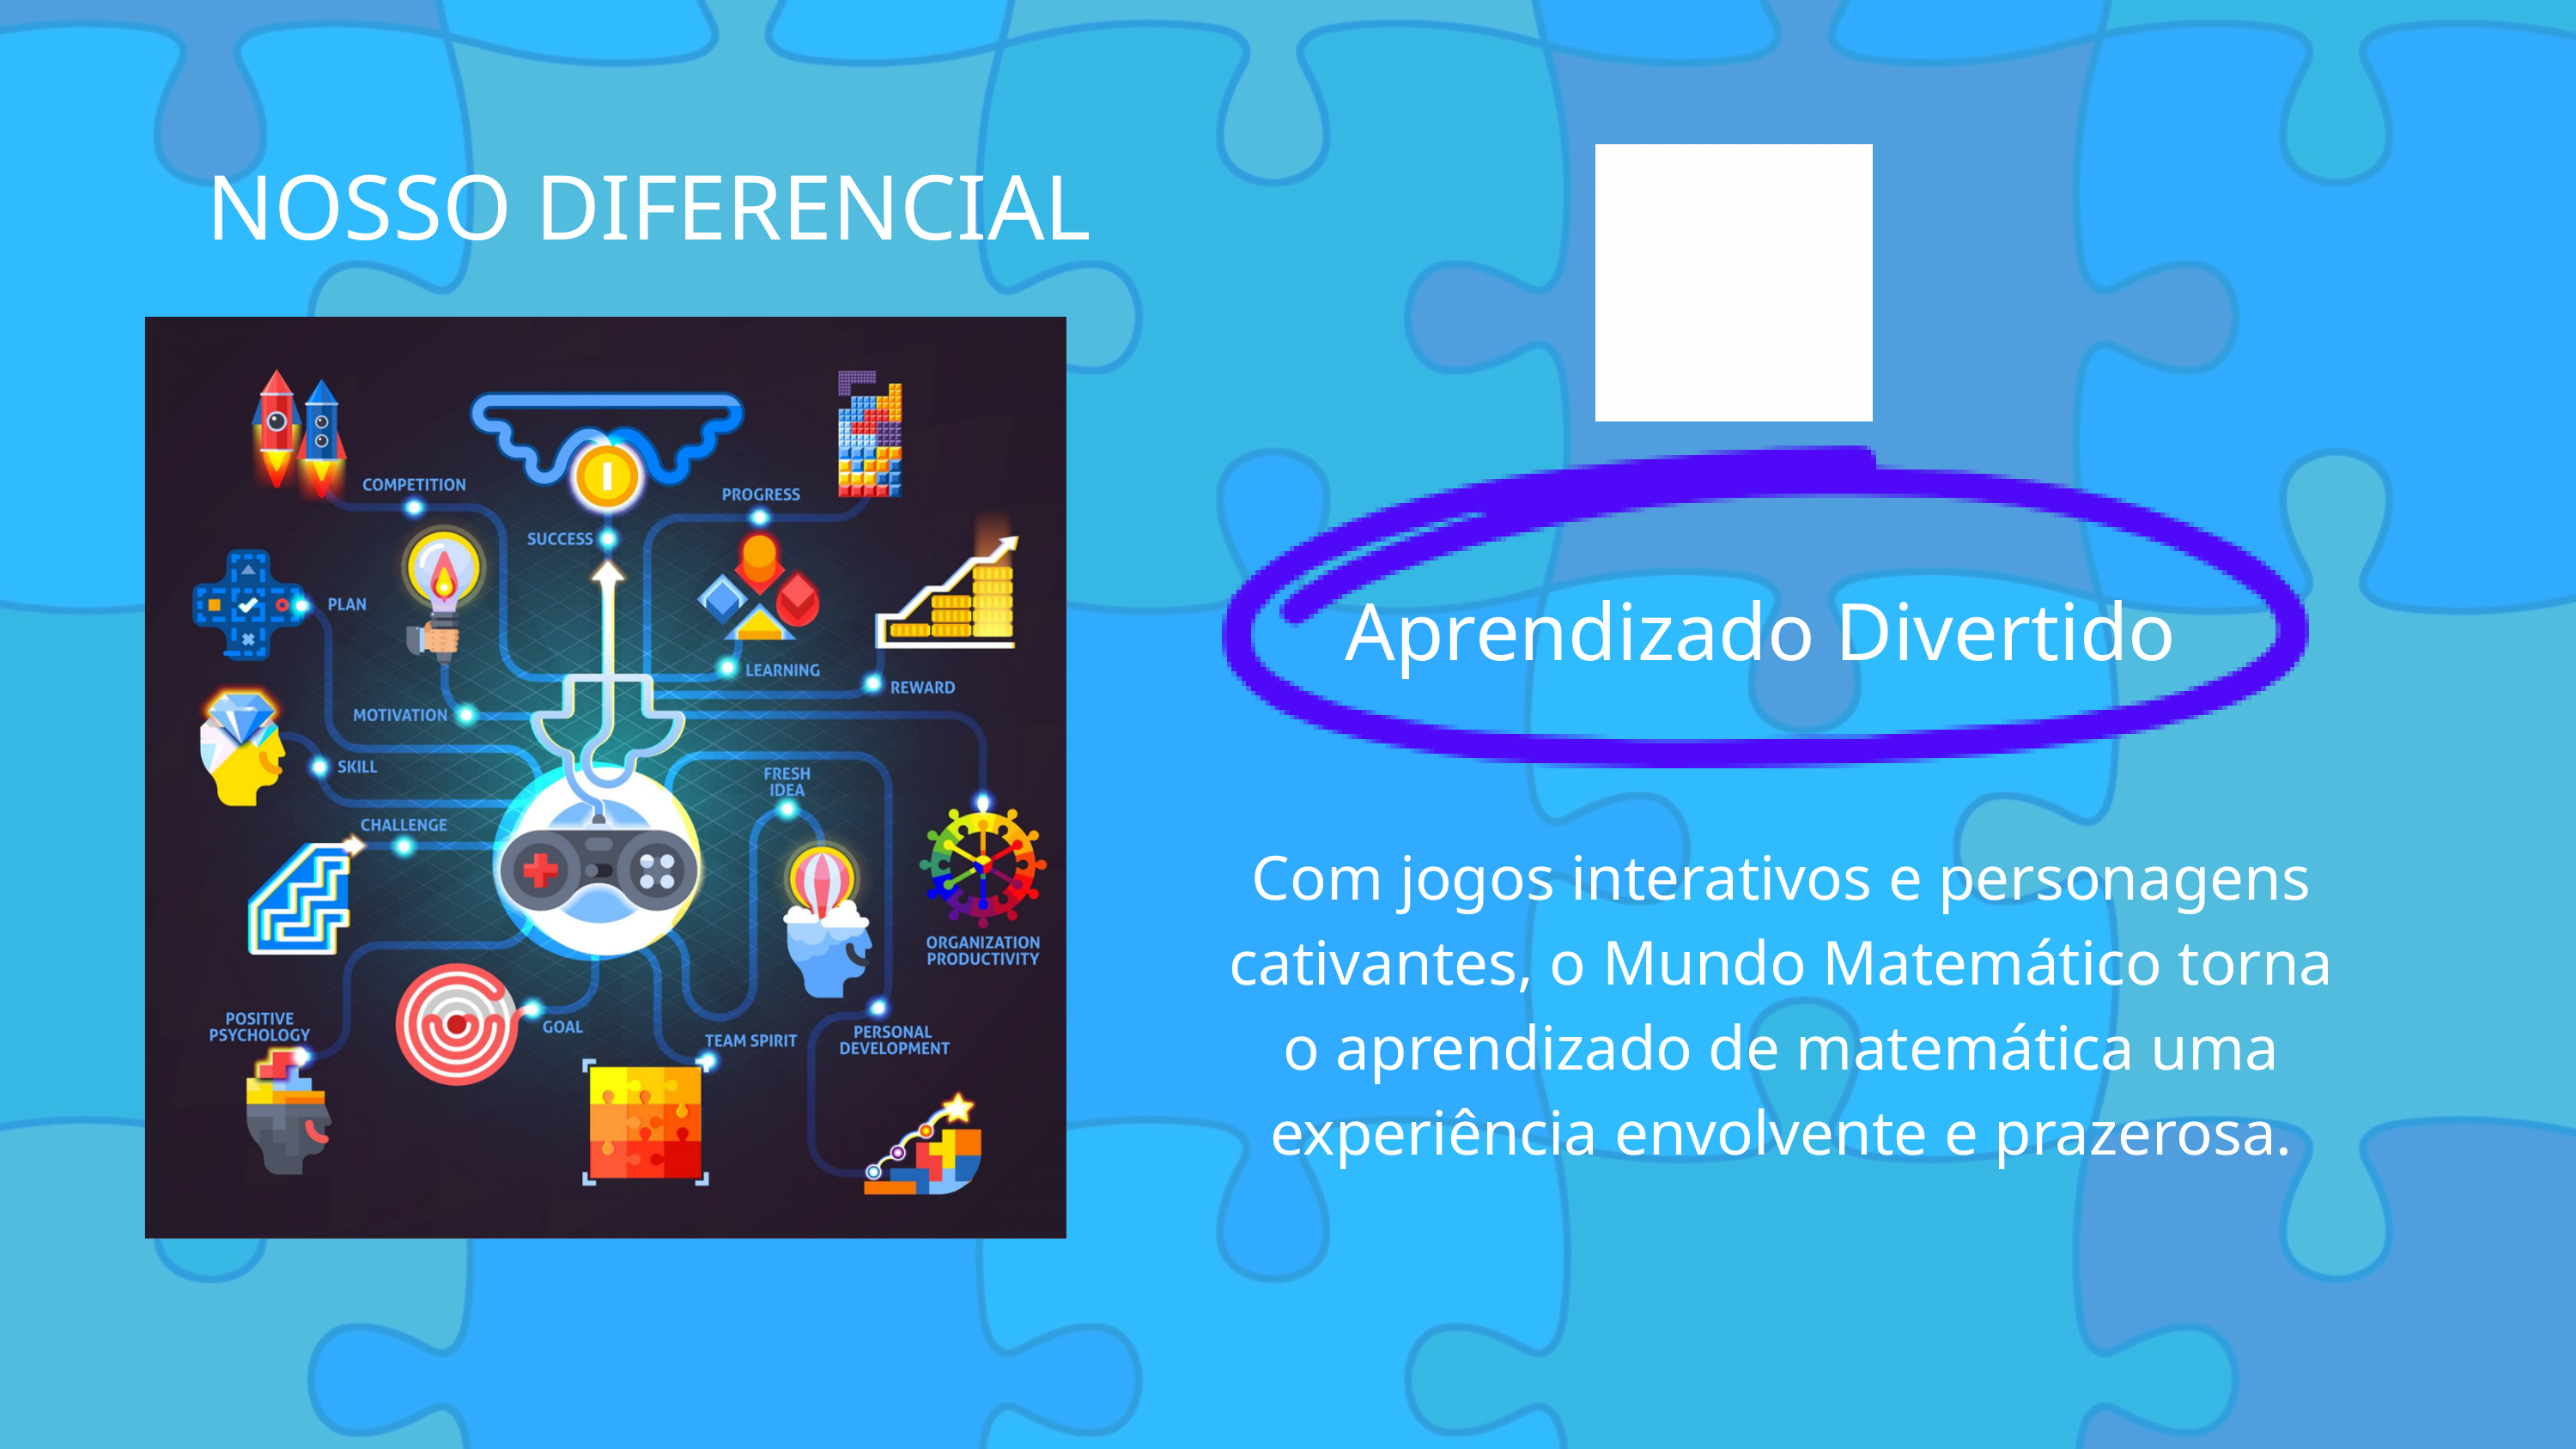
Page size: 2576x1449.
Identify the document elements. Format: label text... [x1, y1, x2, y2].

text_box [144, 317, 1066, 1239]
text_box [0, 0, 2576, 1449]
text_box Com jogos interativos e personagens cativantes, o Mundo Matemático torna o aprendizado de matemática uma experiência envolvente e prazerosa. [1218, 827, 2346, 1167]
text_box Aprendizado Divertido [1153, 565, 2369, 676]
text_box [1218, 446, 2319, 565]
text_box [1218, 676, 2319, 768]
picture [1595, 144, 1874, 422]
text_box NOSSO DIFERENCIAL [144, 132, 1154, 258]
